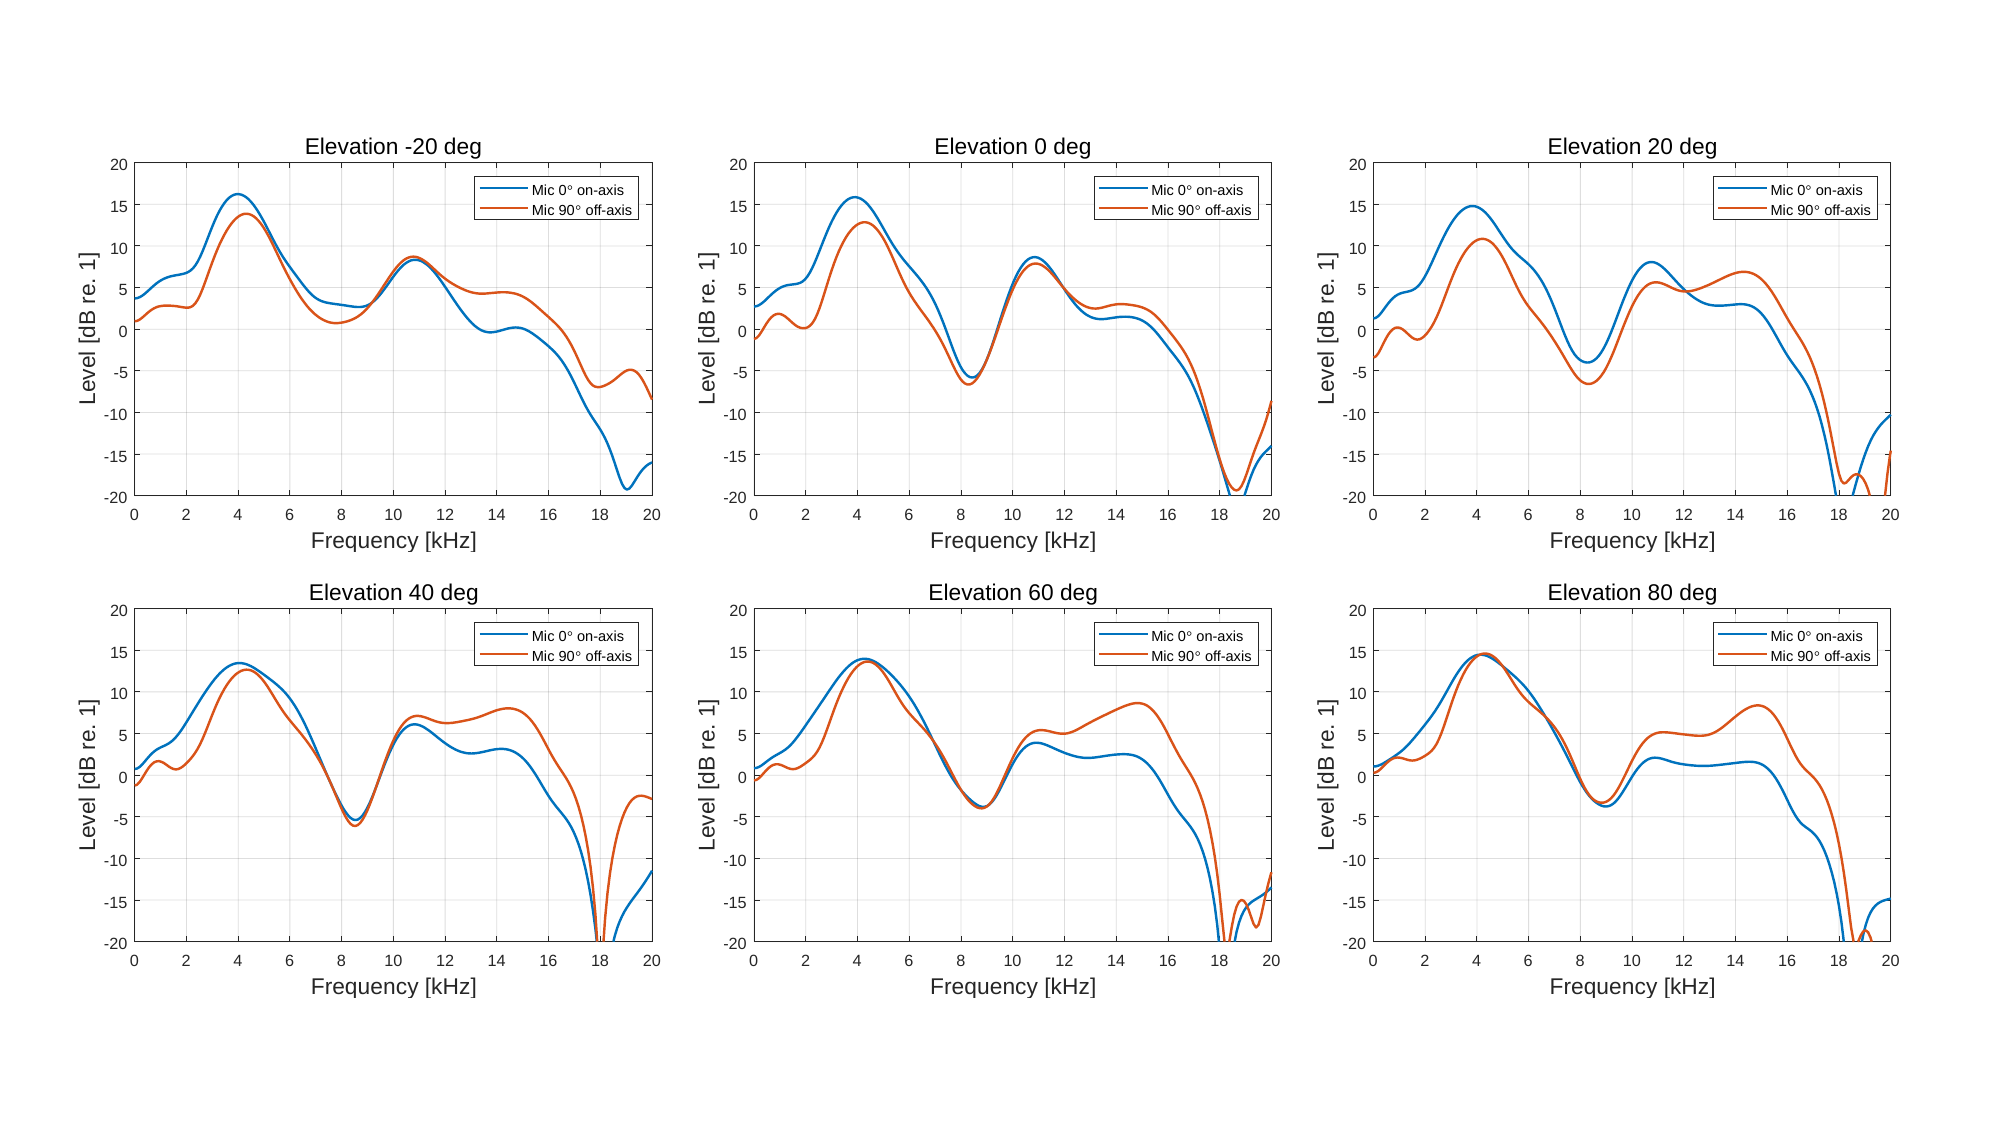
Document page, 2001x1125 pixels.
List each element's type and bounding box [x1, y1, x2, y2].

picture [47, 127, 1953, 552]
picture [47, 573, 1953, 998]
